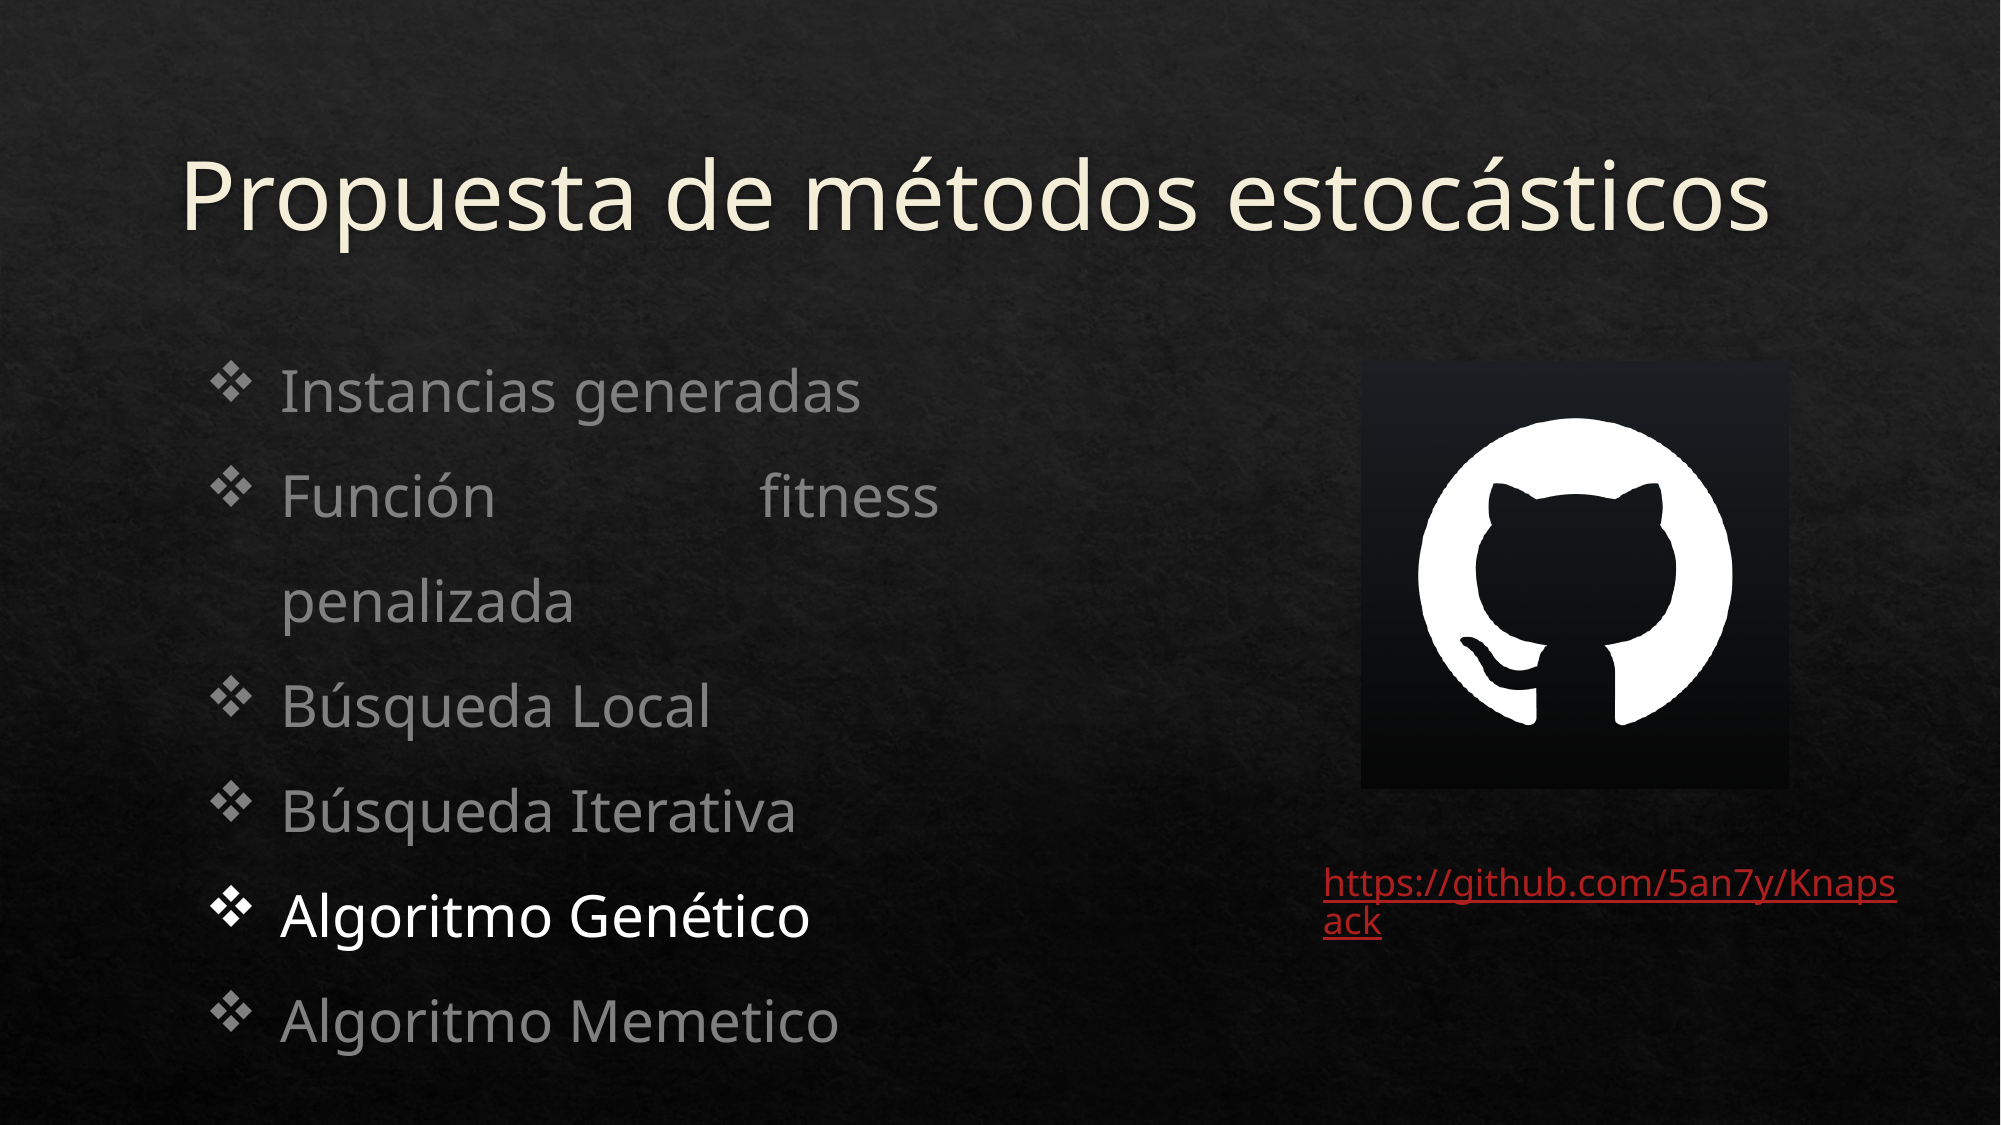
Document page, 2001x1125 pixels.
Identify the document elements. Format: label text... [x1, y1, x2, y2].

text_box https://github.com/5an7y/Knapsack [1308, 851, 1925, 963]
picture [1361, 361, 1789, 789]
title Propuesta de métodos estocásticos [126, 91, 1825, 298]
text_box Instancias generadas Función fitness penalizada Búsqueda Local Búsqueda Iterativa Algoritmo Genético Algoritmo Memetico [190, 311, 955, 1061]
